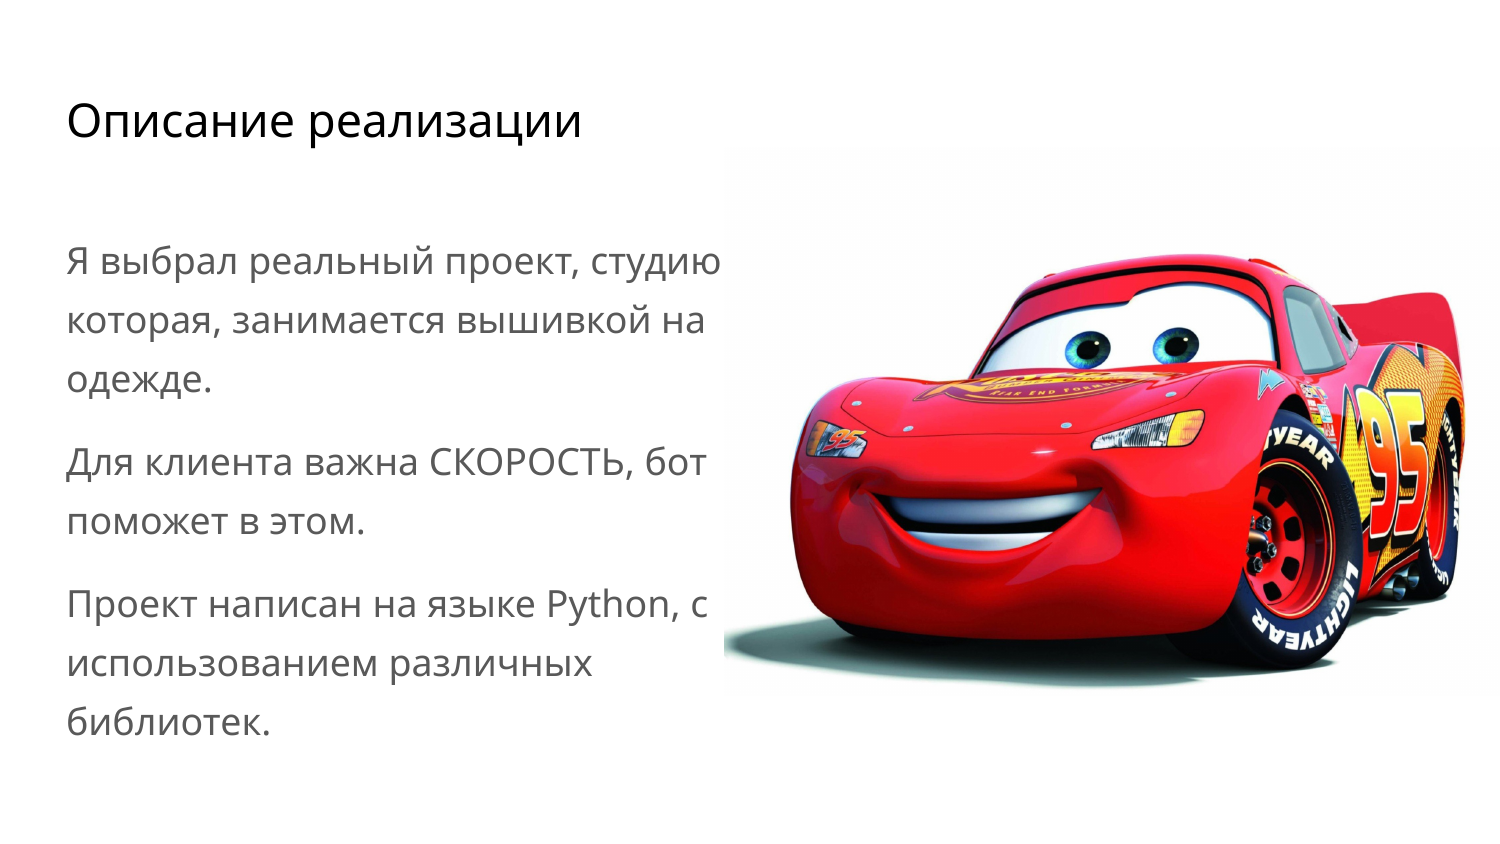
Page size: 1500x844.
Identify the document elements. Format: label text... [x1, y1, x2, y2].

picture [724, 147, 1500, 697]
title Описание реализации [51, 72, 1449, 167]
list Я выбрал реальный проект, студию которая, занимается вышивкой на одежде. Для клиента важна СКОРОСТЬ, бот поможет в этом. Проект написан на языке Python, с использованием различных библиотек. [51, 212, 785, 773]
